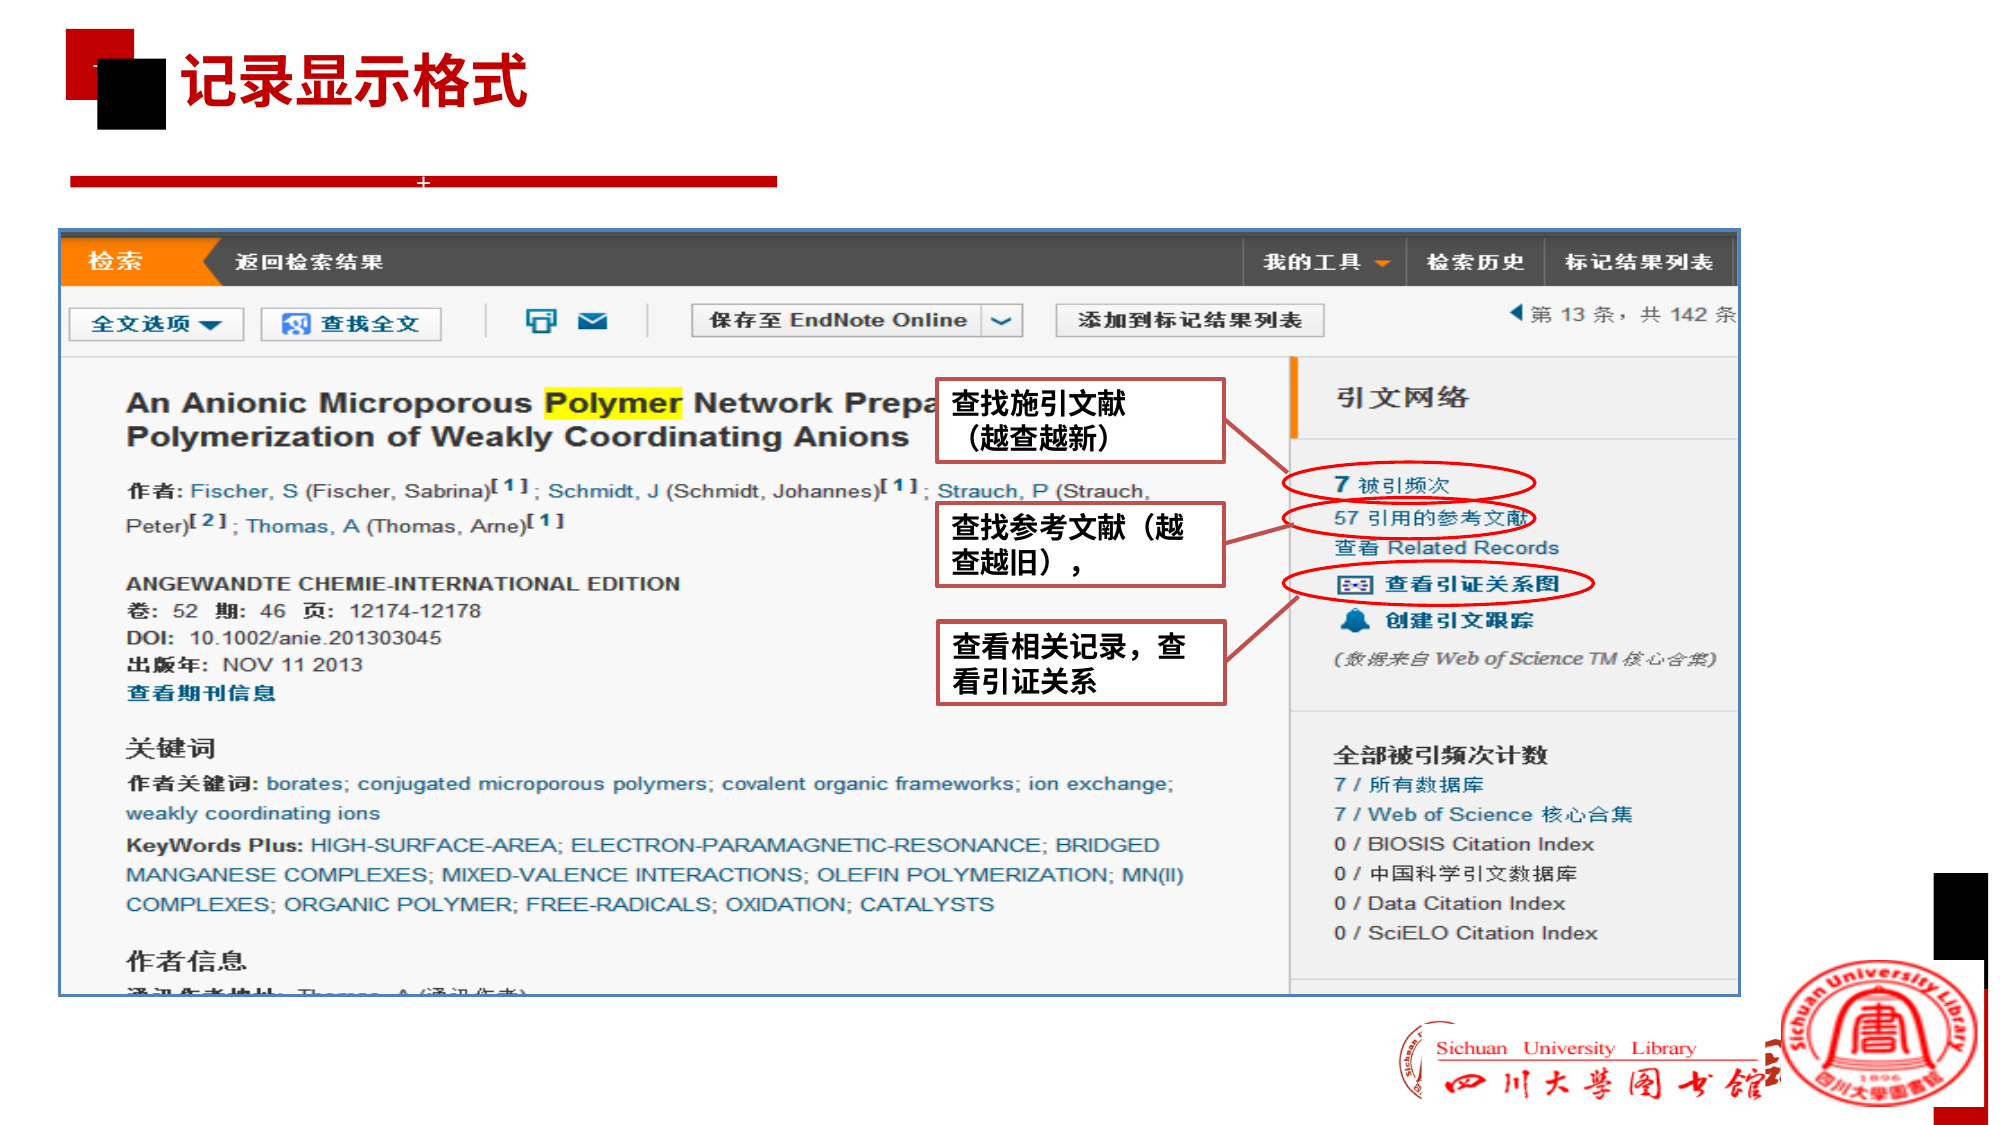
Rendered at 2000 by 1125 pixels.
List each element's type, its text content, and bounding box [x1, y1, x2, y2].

text_box 记录显示格式 [164, 37, 1540, 192]
picture [60, 231, 1738, 995]
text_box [30, 23, 1516, 94]
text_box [1421, 960, 1985, 1114]
picture [1398, 1019, 1421, 1104]
